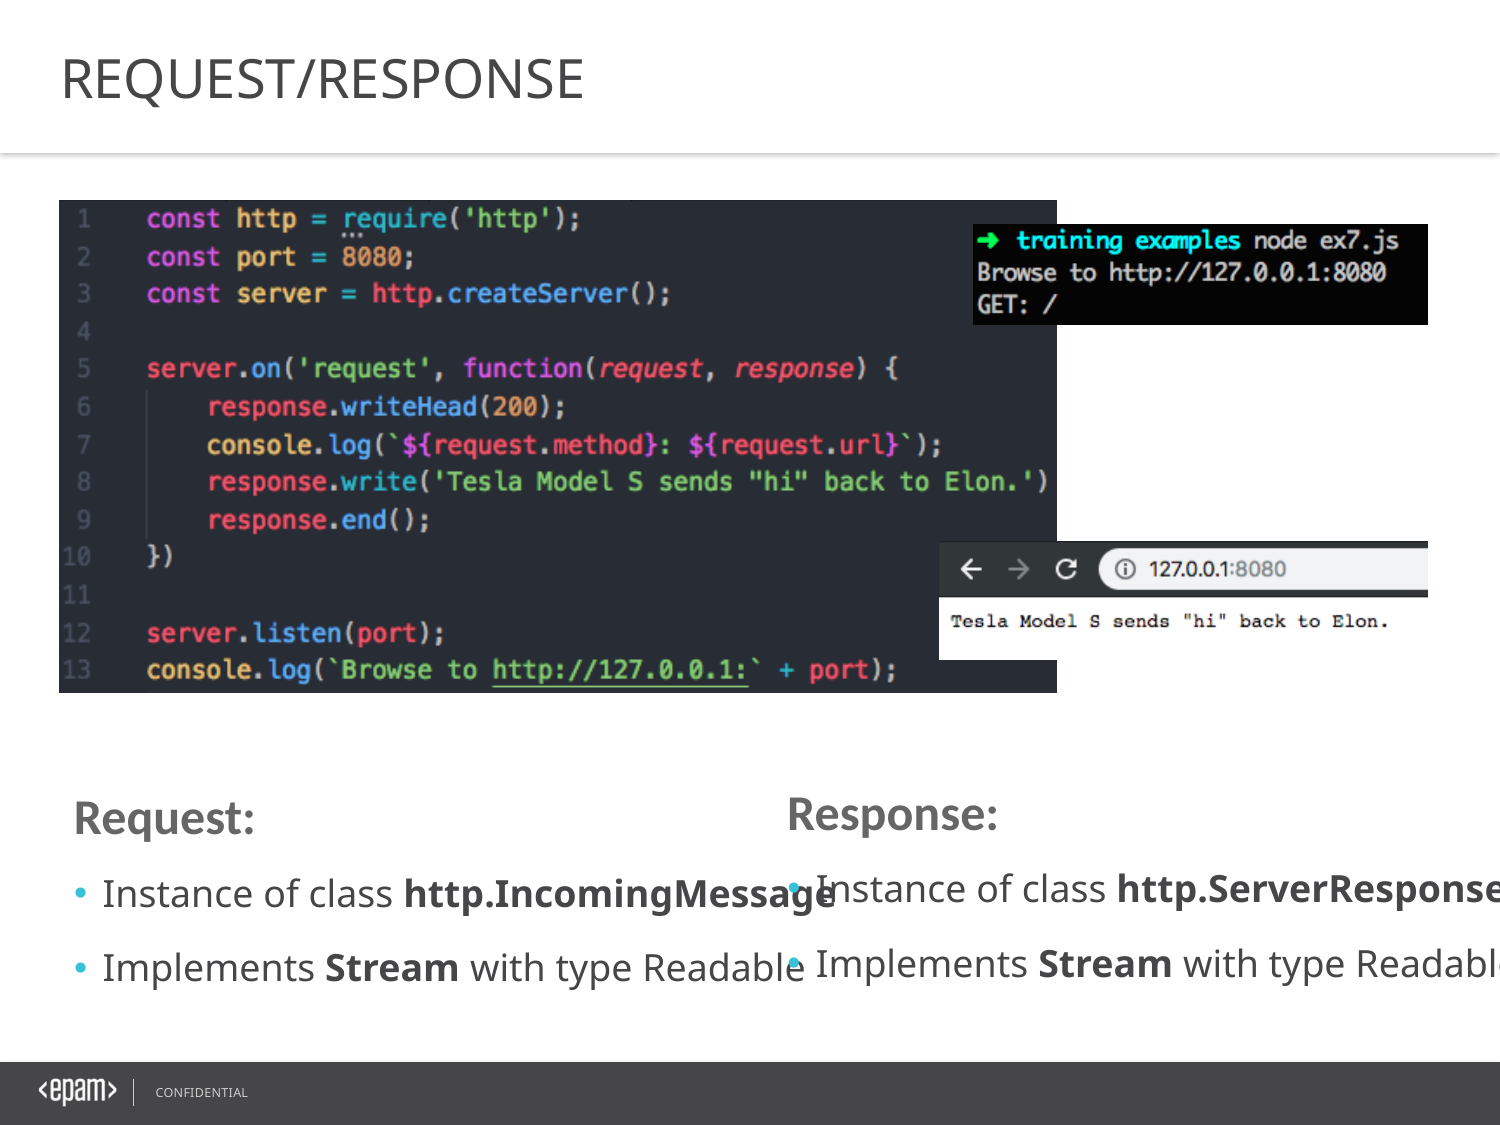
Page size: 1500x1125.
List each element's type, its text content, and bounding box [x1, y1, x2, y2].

text_box Instance of class http.ServerResponse Implements Stream with type Readable [772, 848, 1500, 1075]
list Instance of class http.IncomingMessage Implements Stream with type Readable [59, 853, 861, 1079]
picture [38, 1078, 117, 1107]
picture [58, 200, 1429, 694]
text_box Response: [772, 772, 1500, 848]
text_box Request: [59, 777, 772, 853]
list REQUEST/RESPONSE [0, 0, 1500, 153]
